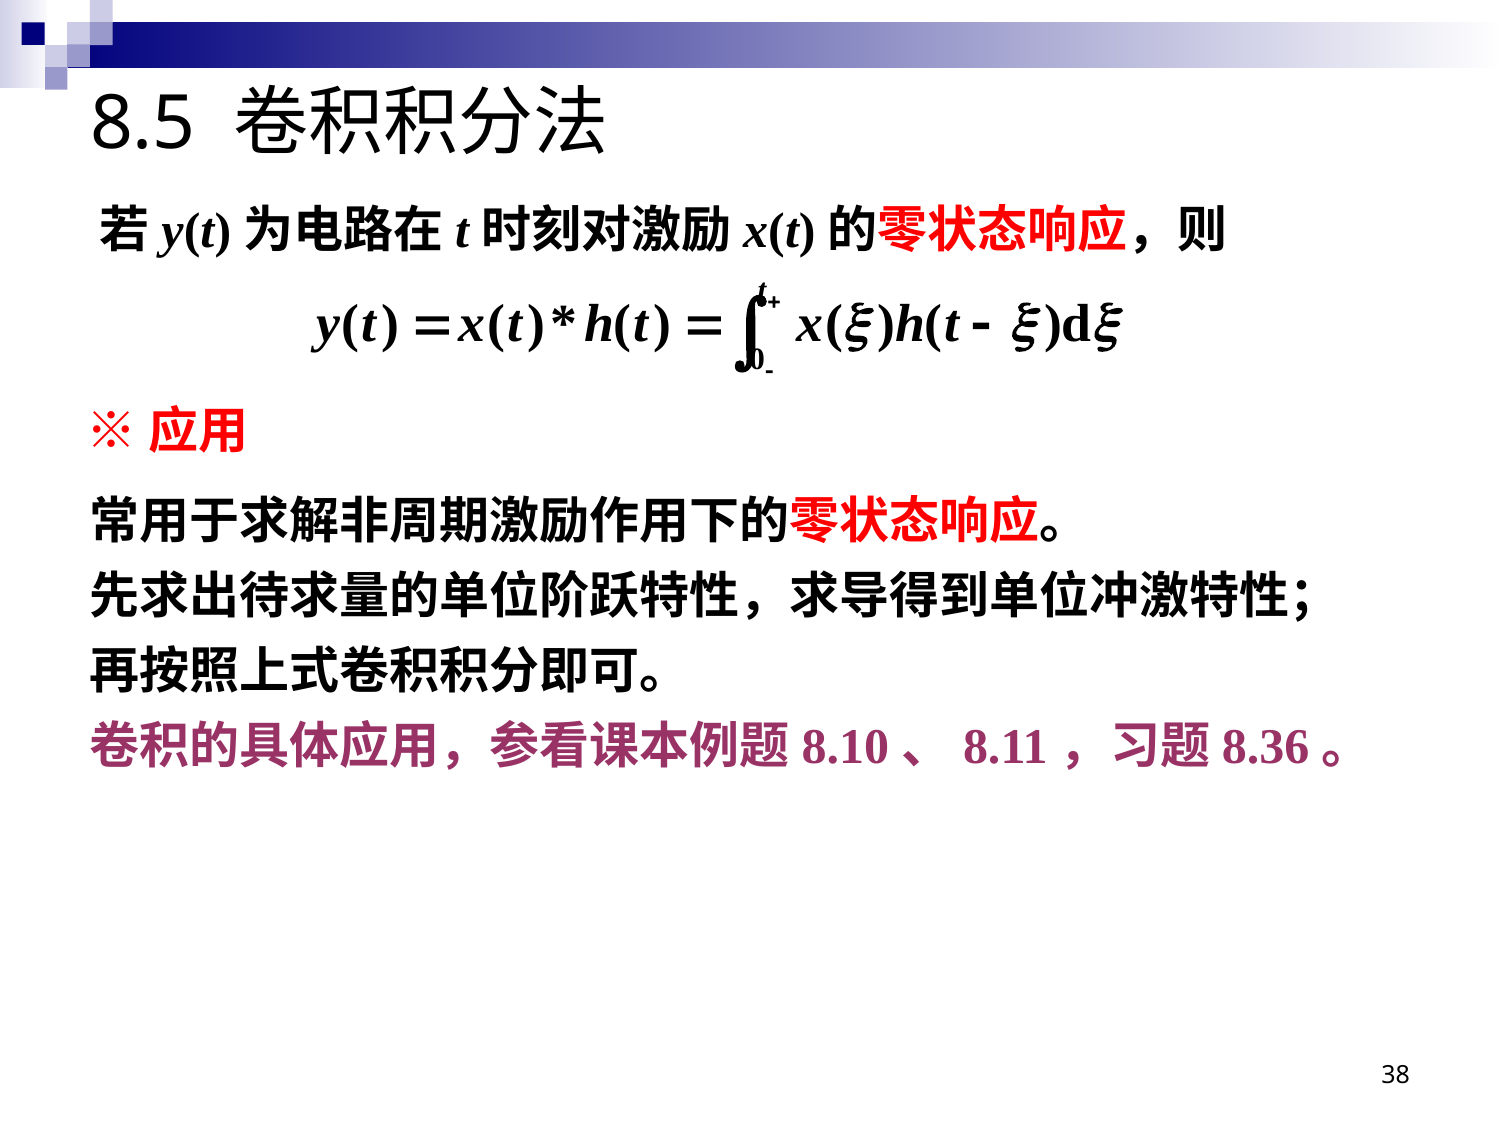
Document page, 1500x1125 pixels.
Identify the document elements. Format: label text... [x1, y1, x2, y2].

text_box ※应用 [71, 390, 286, 466]
text_box 若y(t)为电路在t时刻对激励x(t)的零状态响应，则 [84, 189, 1305, 265]
title 8.5 卷积积分法 [75, 75, 1500, 163]
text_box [301, 265, 1134, 391]
slide_number 38 [1074, 1025, 1425, 1100]
text_box 常用于求解非周期激励作用下的零状态响应。 先求出待求量的单位阶跃特性，求导得到单位冲激特性； 再按照上式卷积积分即可。 卷积的具体应用，参看课本例题8.10、8.11，习题8.36。 [74, 465, 1459, 781]
